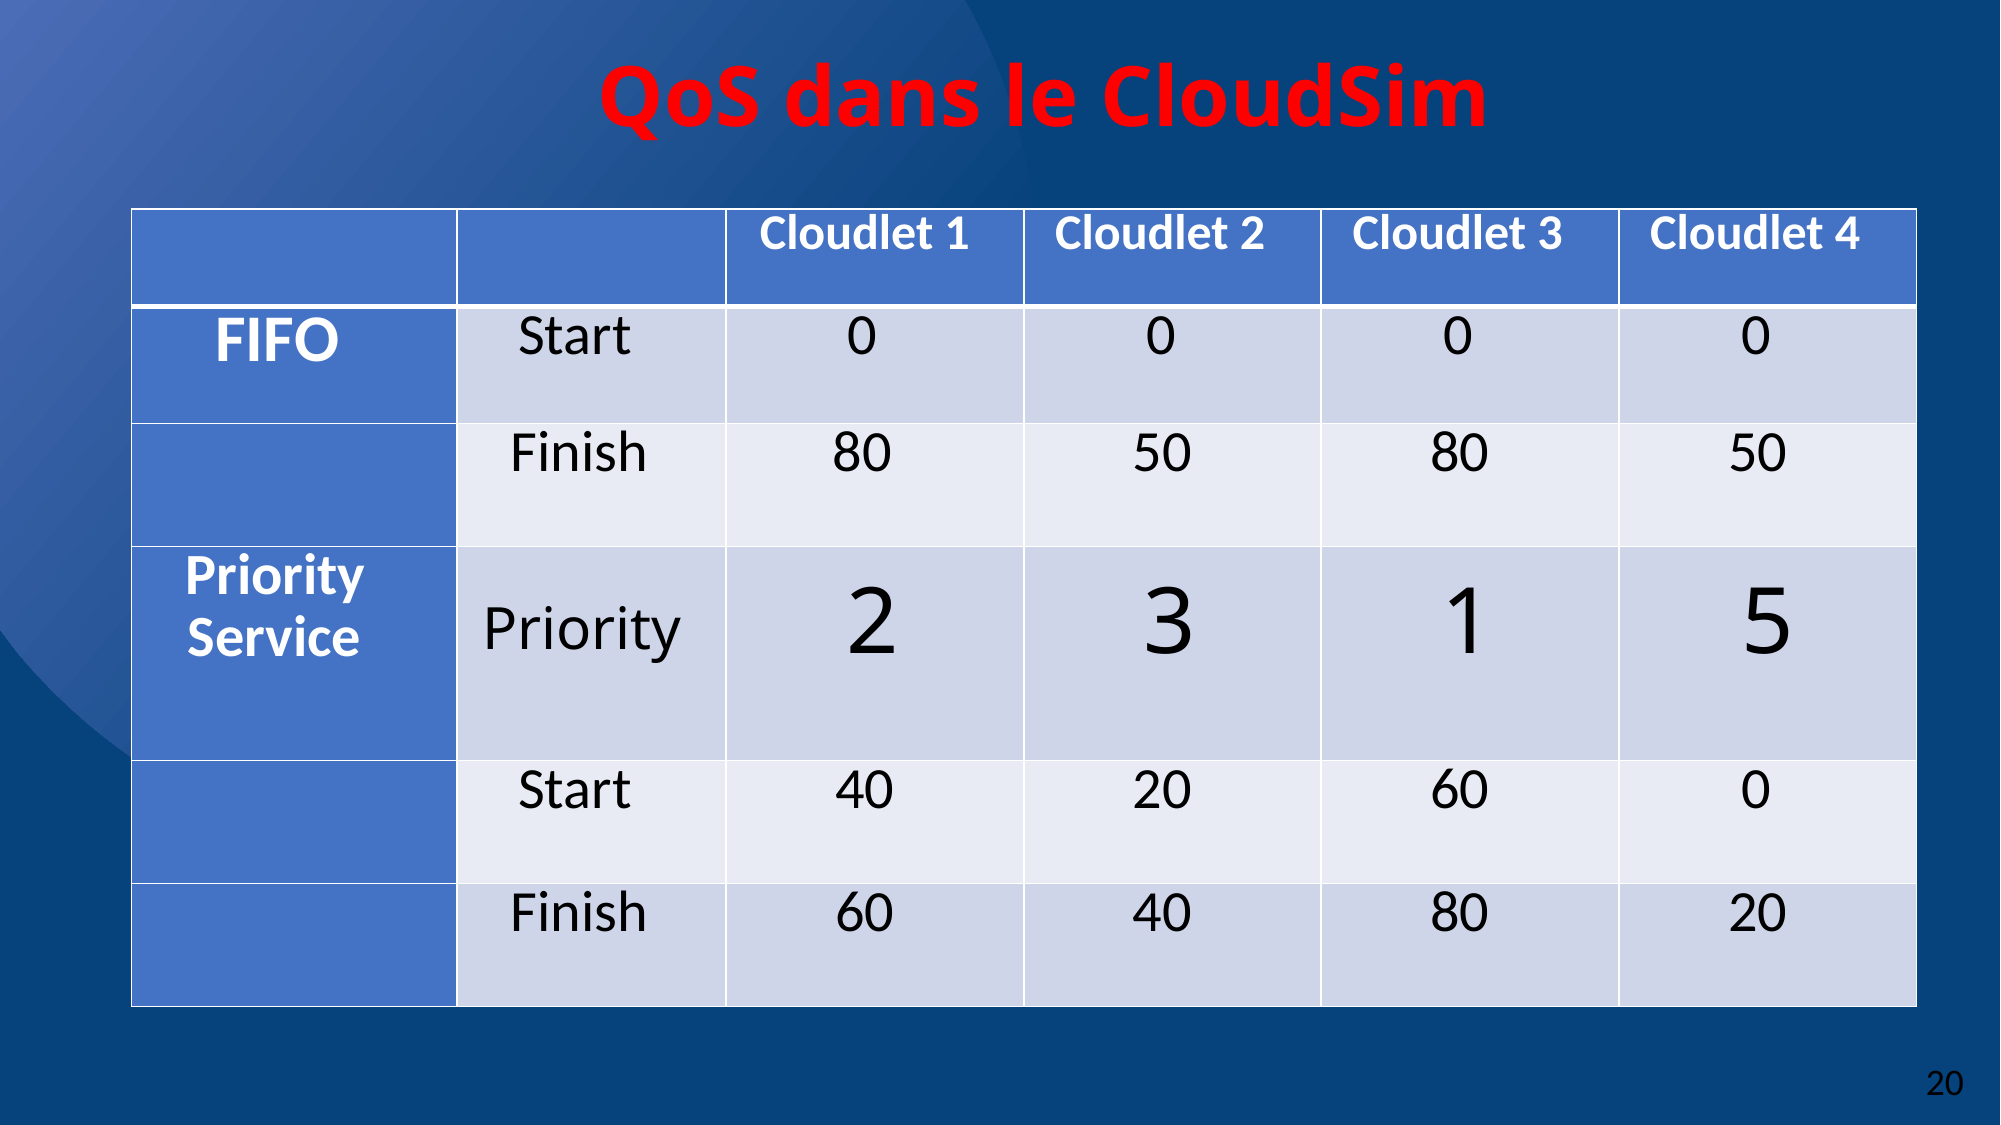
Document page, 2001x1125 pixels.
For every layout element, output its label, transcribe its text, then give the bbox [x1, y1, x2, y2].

table_cell Start [458, 875, 725, 883]
table_header [132, 210, 456, 304]
table_header Cloudlet 3 [1322, 210, 1618, 249]
table_header Cloudlet 2 [1025, 210, 1320, 249]
table_cell 50 [1643, 424, 1916, 546]
text_box QoS dans le CloudSim [583, 35, 1816, 151]
table_cell 0 [1643, 309, 1916, 423]
table_cell FIFO [132, 309, 357, 423]
table_cell [132, 761, 456, 883]
table_cell Finish [458, 884, 725, 1006]
table_cell [132, 424, 357, 546]
table_cell 80 [1322, 884, 1618, 1006]
table_header Cloudlet 1 [727, 210, 1023, 249]
table_cell 20 [1025, 875, 1320, 883]
table_cell 40 [1025, 884, 1320, 1006]
table_cell 40 [727, 875, 1023, 883]
picture [357, 249, 1643, 875]
table_cell 5 [1643, 547, 1916, 760]
table_cell 0 [1620, 761, 1916, 883]
table_cell Priority Service [132, 547, 357, 760]
table_cell 60 [1322, 875, 1618, 883]
table_header Cloudlet 4 [1620, 210, 1916, 304]
table_header [458, 210, 725, 249]
text_box 20 [1911, 1050, 1986, 1111]
table_cell 60 [727, 884, 1023, 1006]
table_cell [132, 884, 456, 1006]
table_cell 20 [1620, 884, 1916, 1006]
